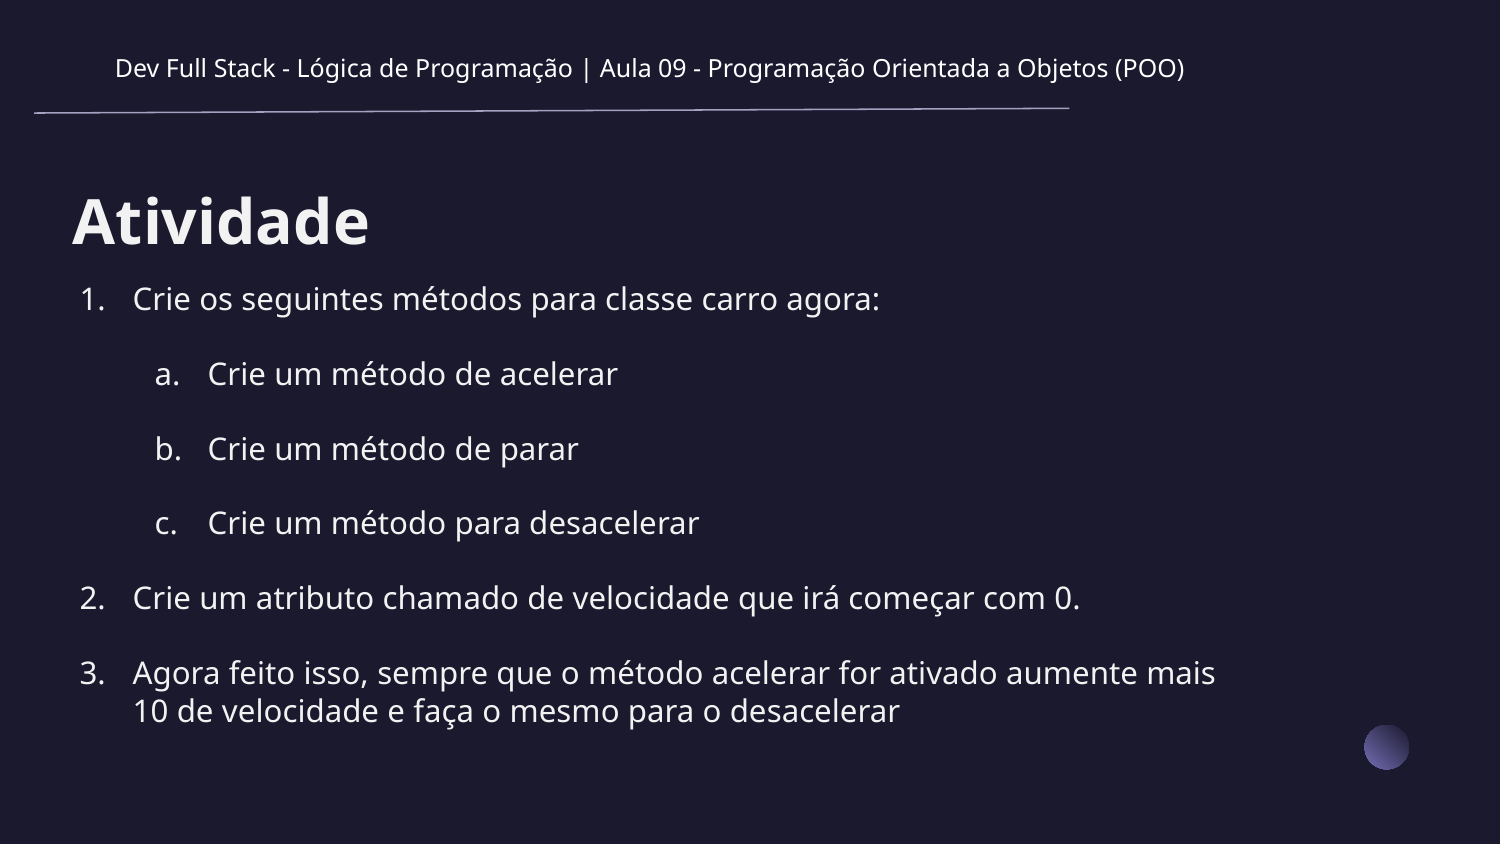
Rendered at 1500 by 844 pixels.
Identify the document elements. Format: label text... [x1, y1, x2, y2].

text_box Atividade [57, 136, 1461, 265]
text_box Dev Full Stack - Lógica de Programação | Aula 09 - Programação Orientada a Objetos (POO) [99, 37, 1376, 98]
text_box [33, 107, 1070, 114]
text_box Crie os seguintes métodos para classe carro agora: Crie um método de acelerar Crie um método de parar Crie um método para desacelerar Crie um atributo chamado de velocidade que irá começar com 0. Agora feito isso, sempre que o método acelerar for ativado aumente mais 10 de velocidade e faça o mesmo para o desacelerar [42, 264, 1261, 744]
